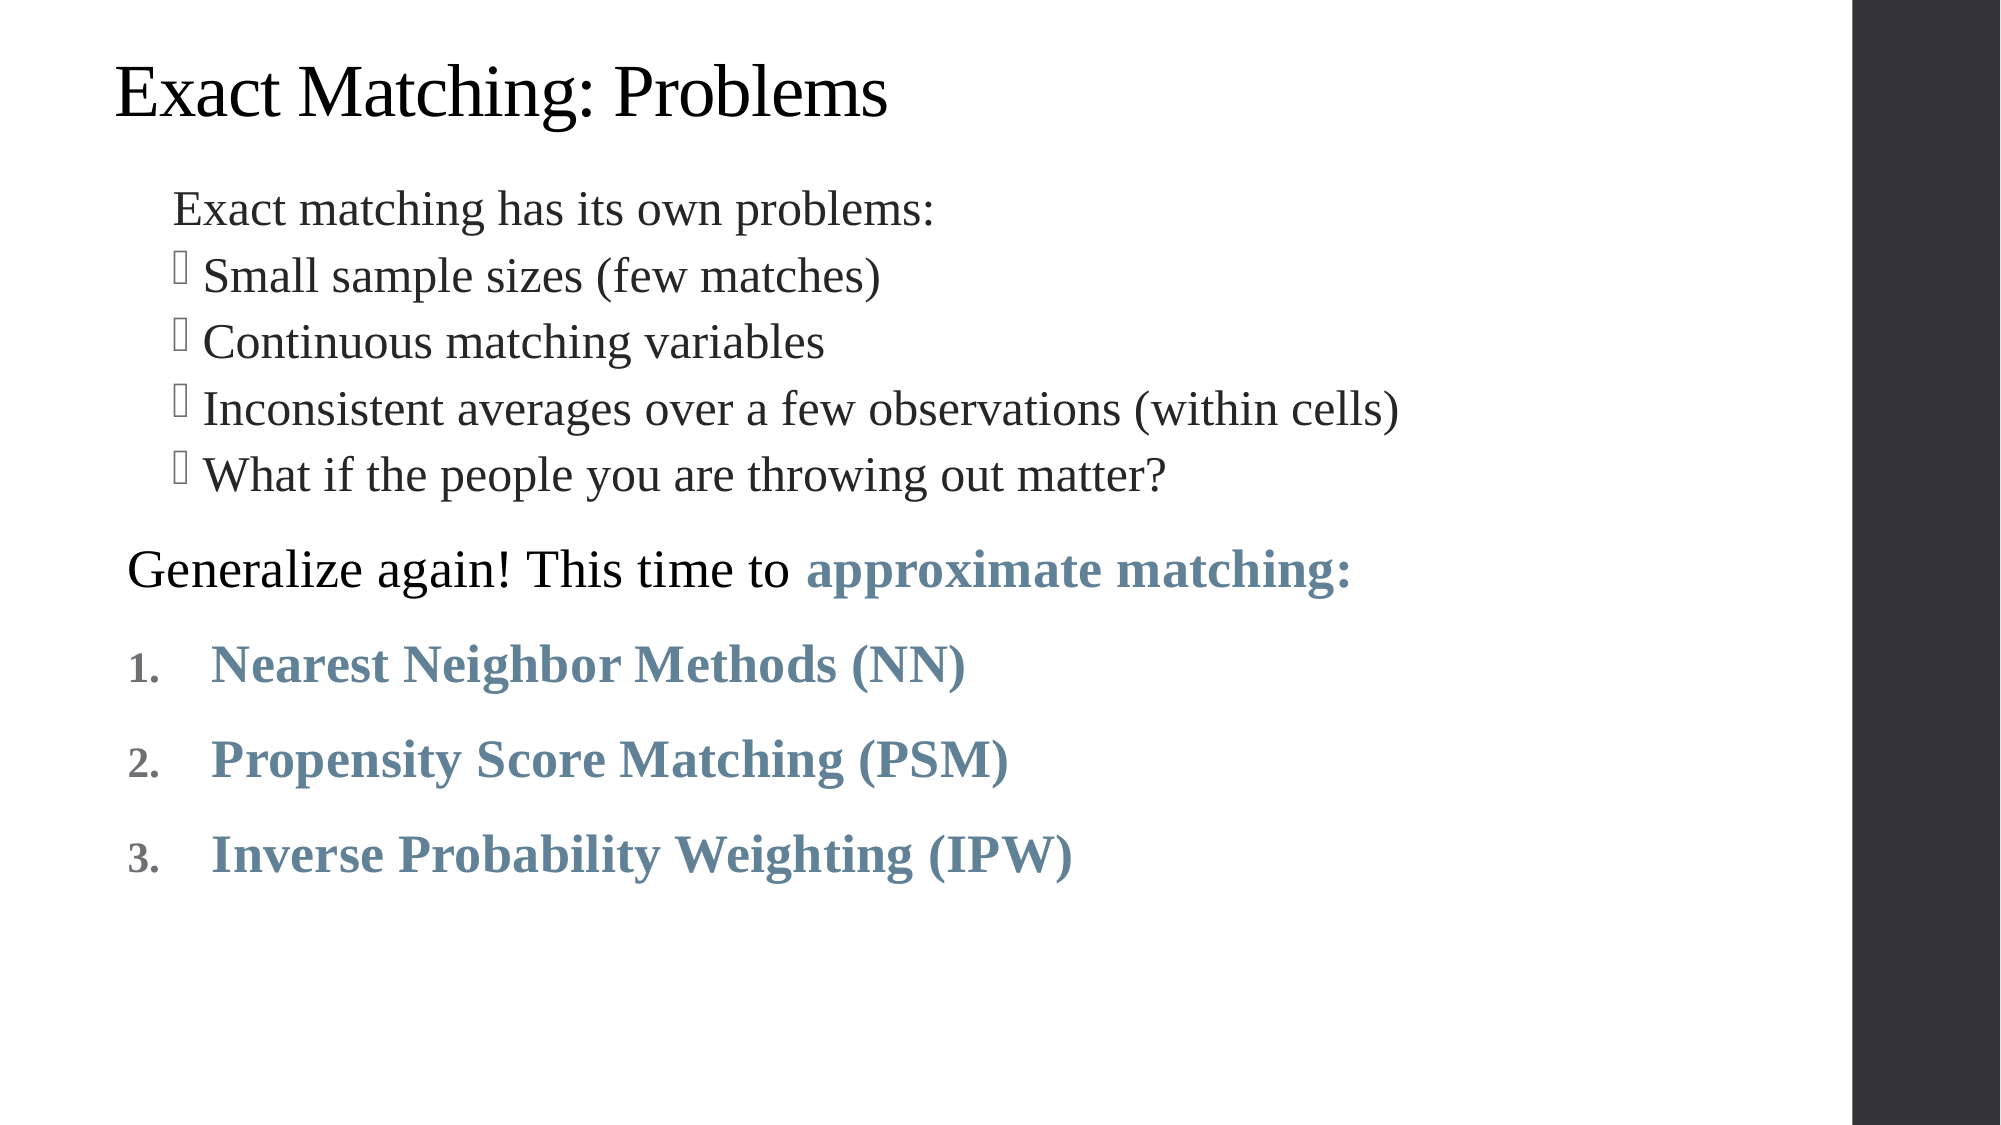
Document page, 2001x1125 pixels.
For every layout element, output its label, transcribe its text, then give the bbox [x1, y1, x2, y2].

title Exact Matching: Problems [99, 37, 1813, 140]
list Exact matching has its own problems: Small sample sizes (few matches) Continuous matching variables Inconsistent averages over a few observations (within cells) What if the people you are throwing out matter? Generalize again! This time to approximate matching: Nearest Neighbor Methods (NN) Propensity Score Matching (PSM) Inverse Probability Weighting (IPW) [112, 174, 1813, 1019]
